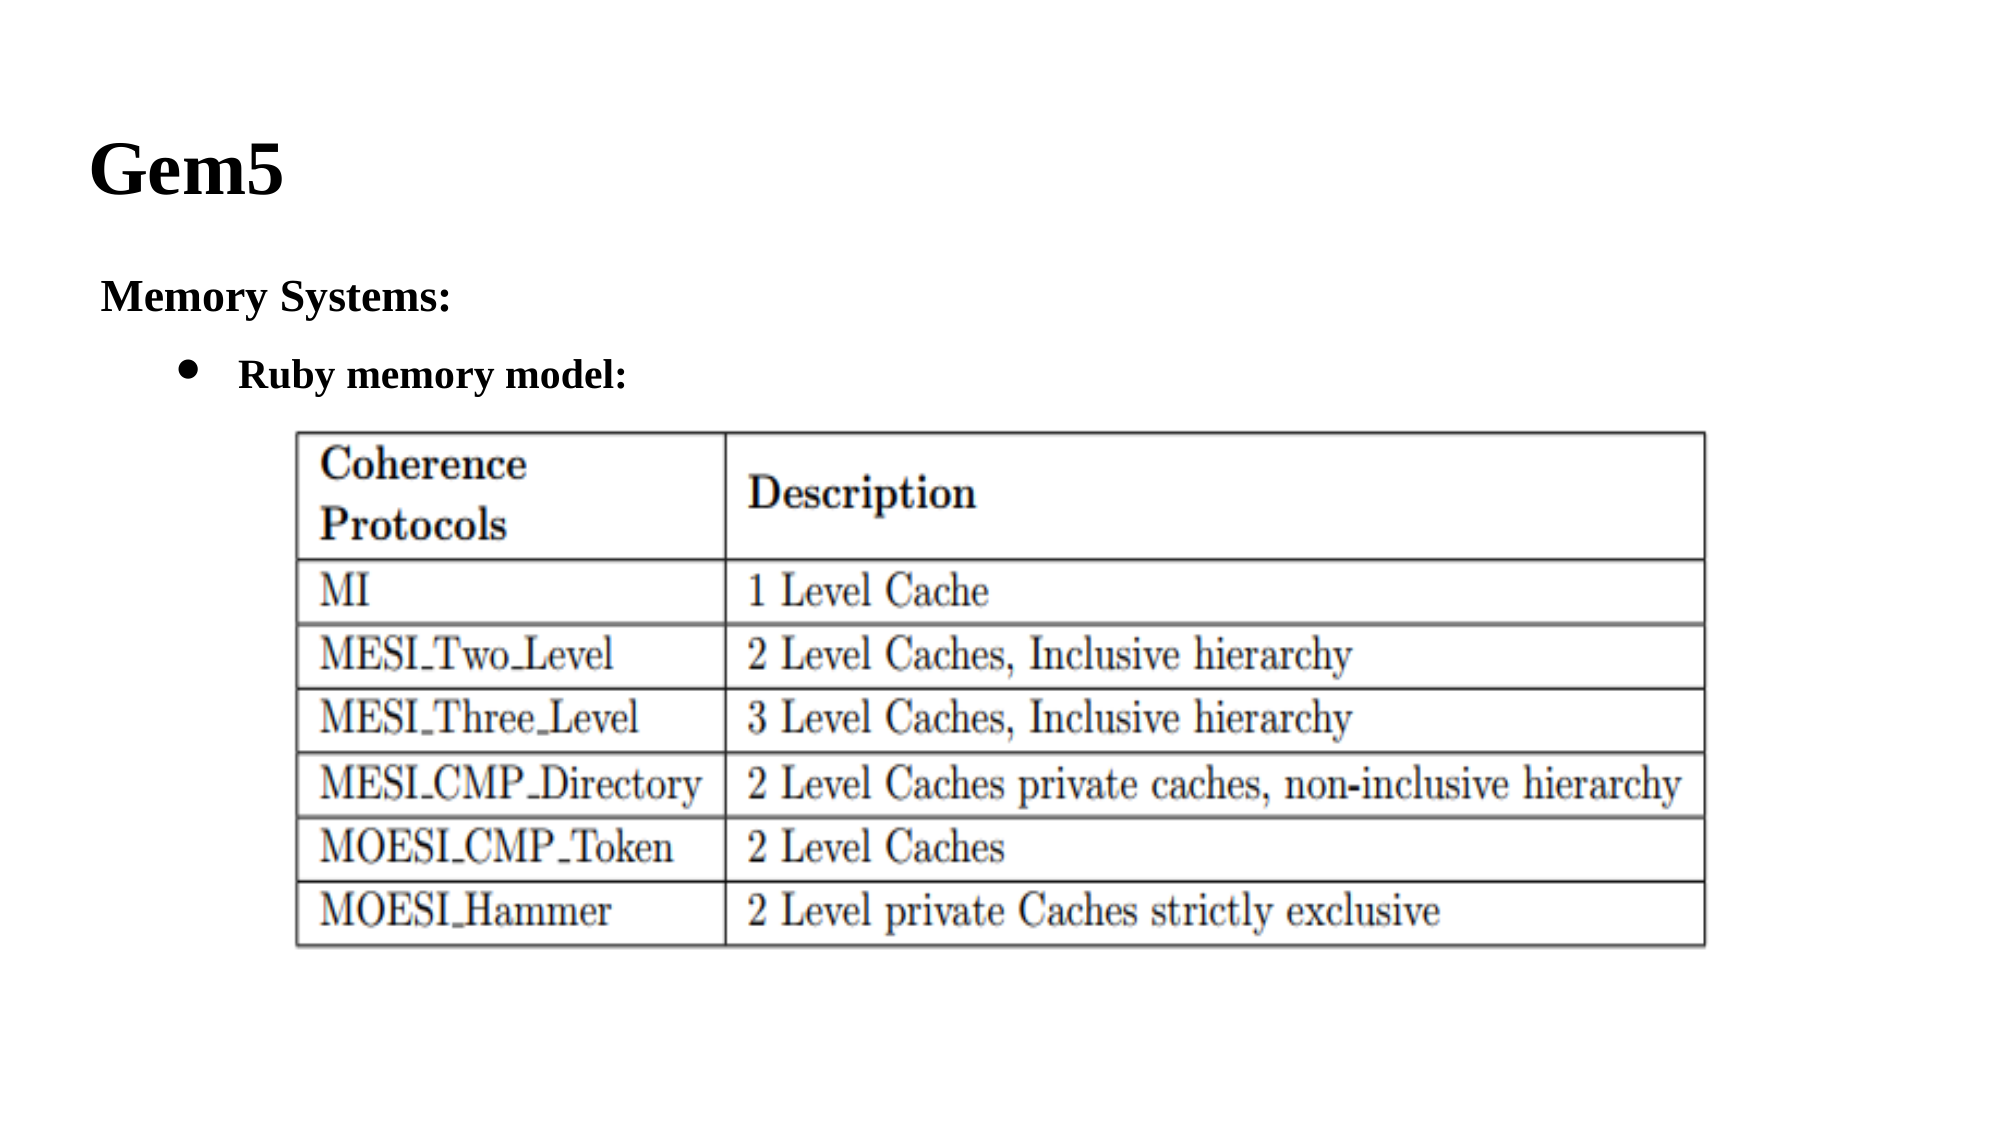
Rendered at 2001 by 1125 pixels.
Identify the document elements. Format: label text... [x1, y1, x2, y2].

list Memory Systems: Ruby memory model: [68, 252, 1932, 1000]
picture [273, 419, 1727, 964]
title Gem5 [68, 97, 1932, 223]
